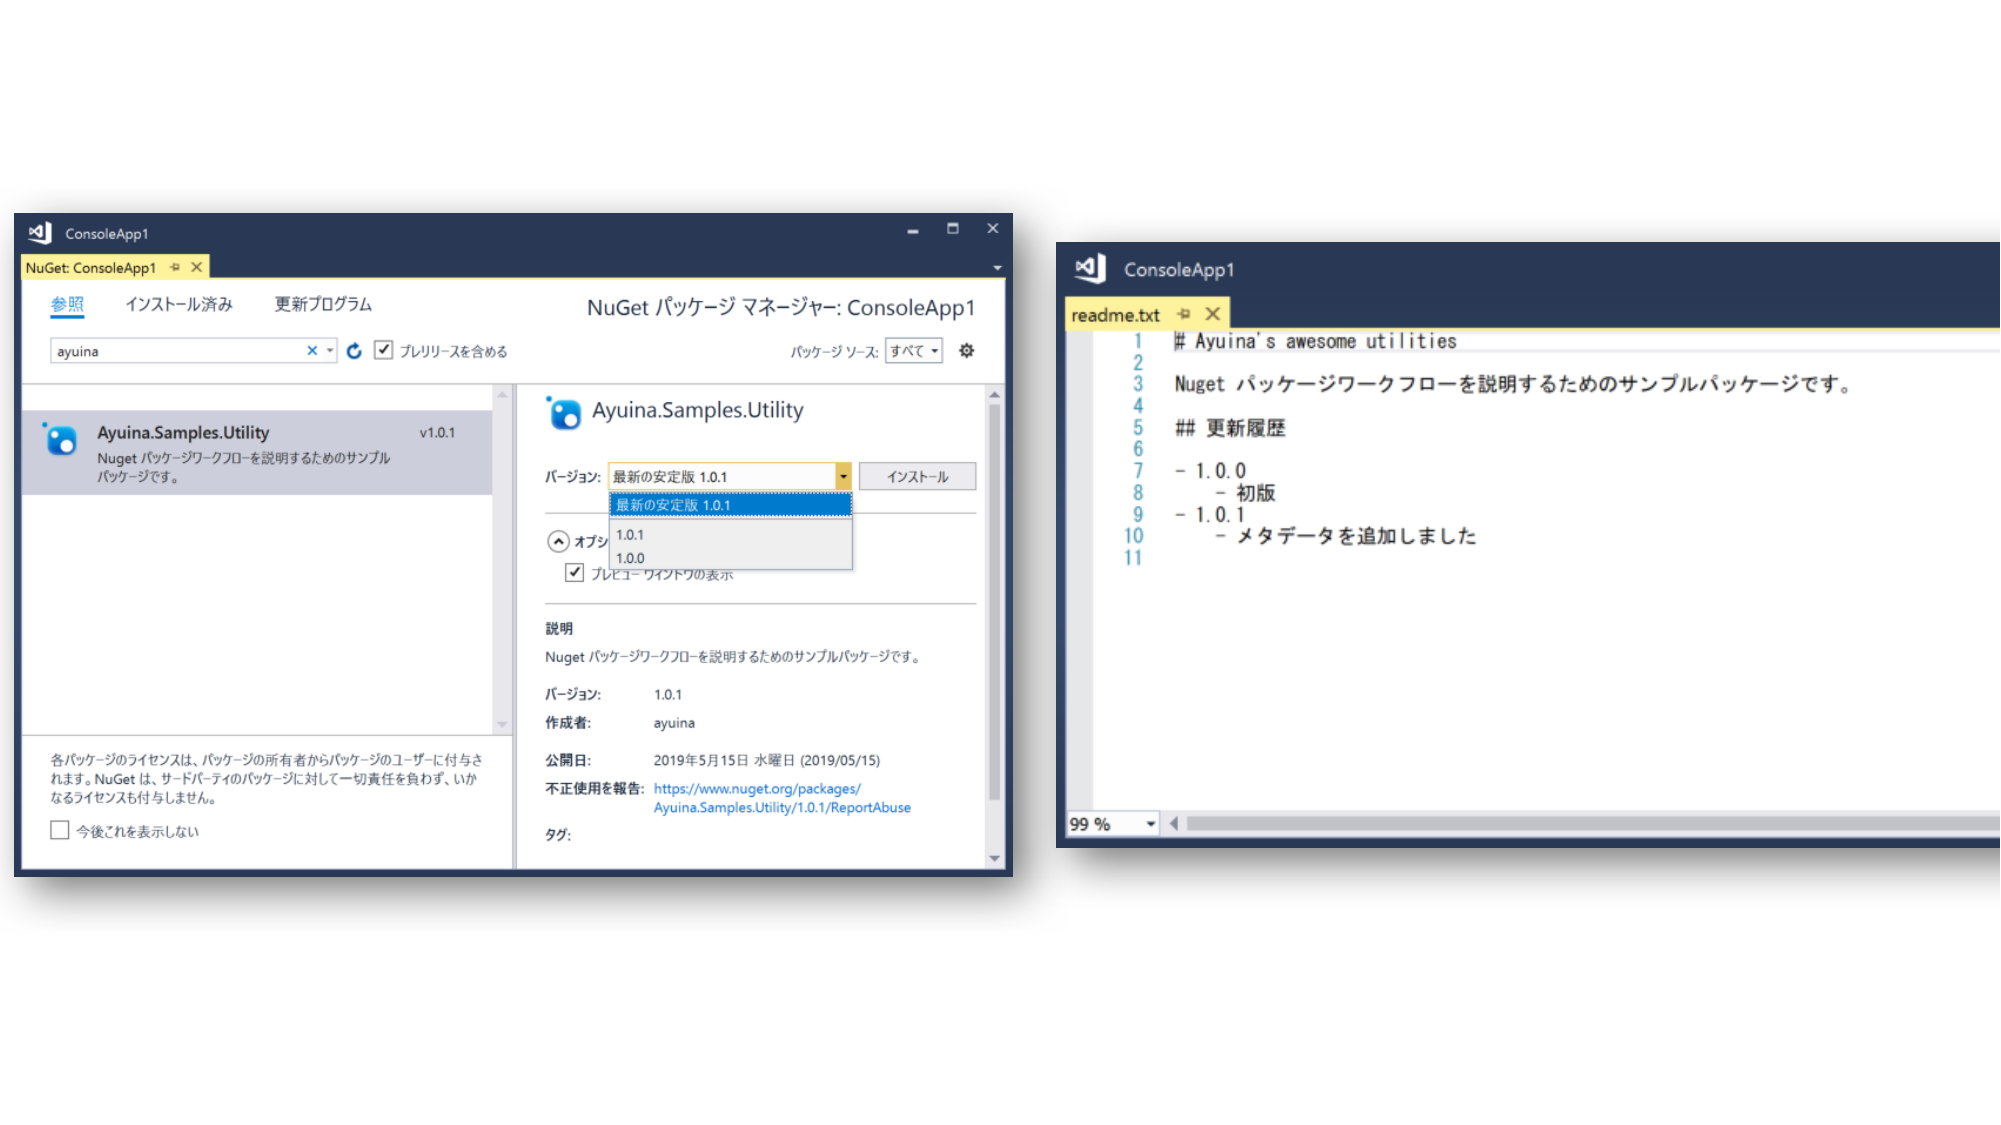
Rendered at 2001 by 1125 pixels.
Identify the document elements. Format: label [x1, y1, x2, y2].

picture [1056, 242, 2000, 848]
picture [14, 213, 1013, 877]
